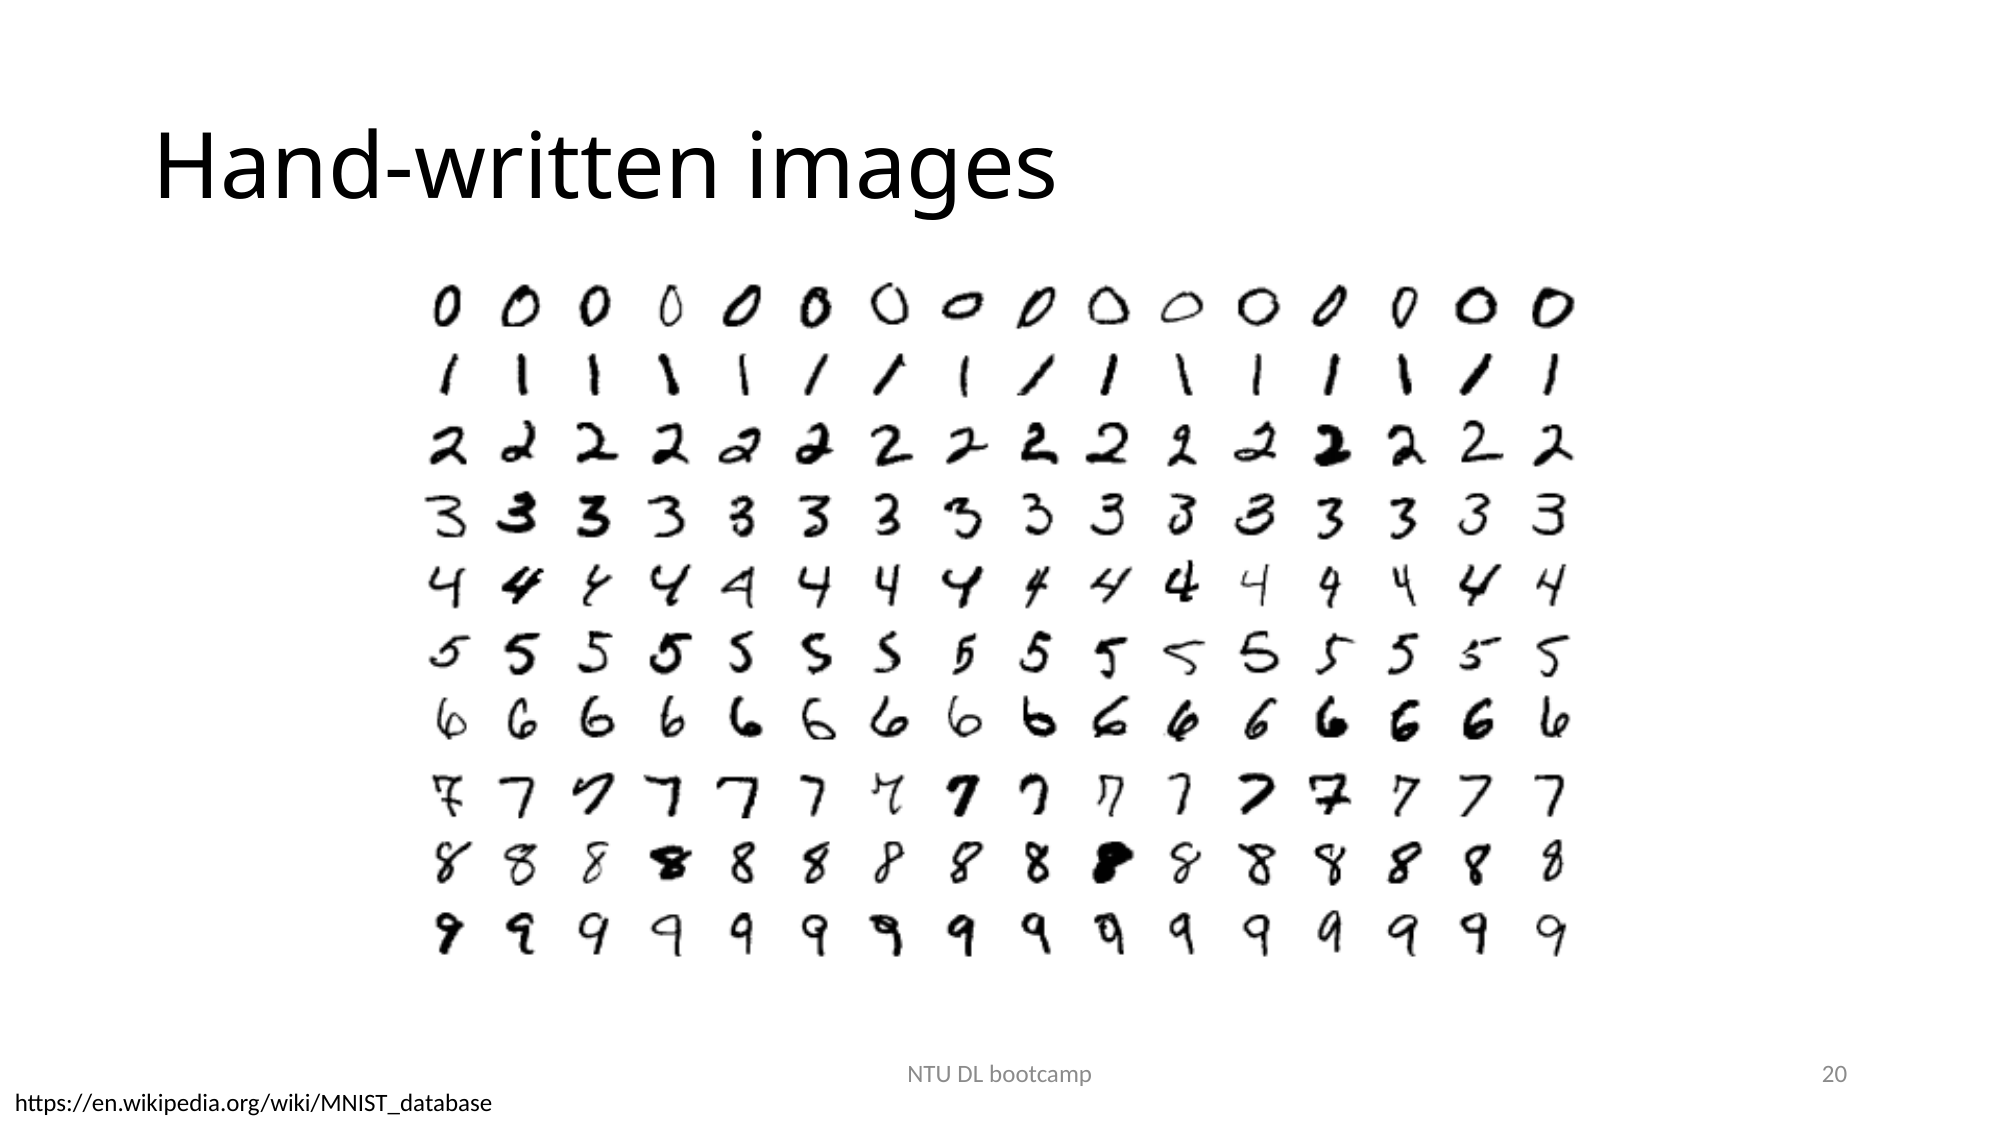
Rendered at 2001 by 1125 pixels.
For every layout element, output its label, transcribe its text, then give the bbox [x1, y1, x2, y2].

text_box https://en.wikipedia.org/wiki/MNIST_database [0, 1079, 1001, 1125]
footer NTU DL bootcamp [662, 1042, 1338, 1103]
slide_number 20 [1412, 1042, 1863, 1103]
picture [419, 277, 1581, 959]
title Hand-written images [137, 59, 1863, 278]
